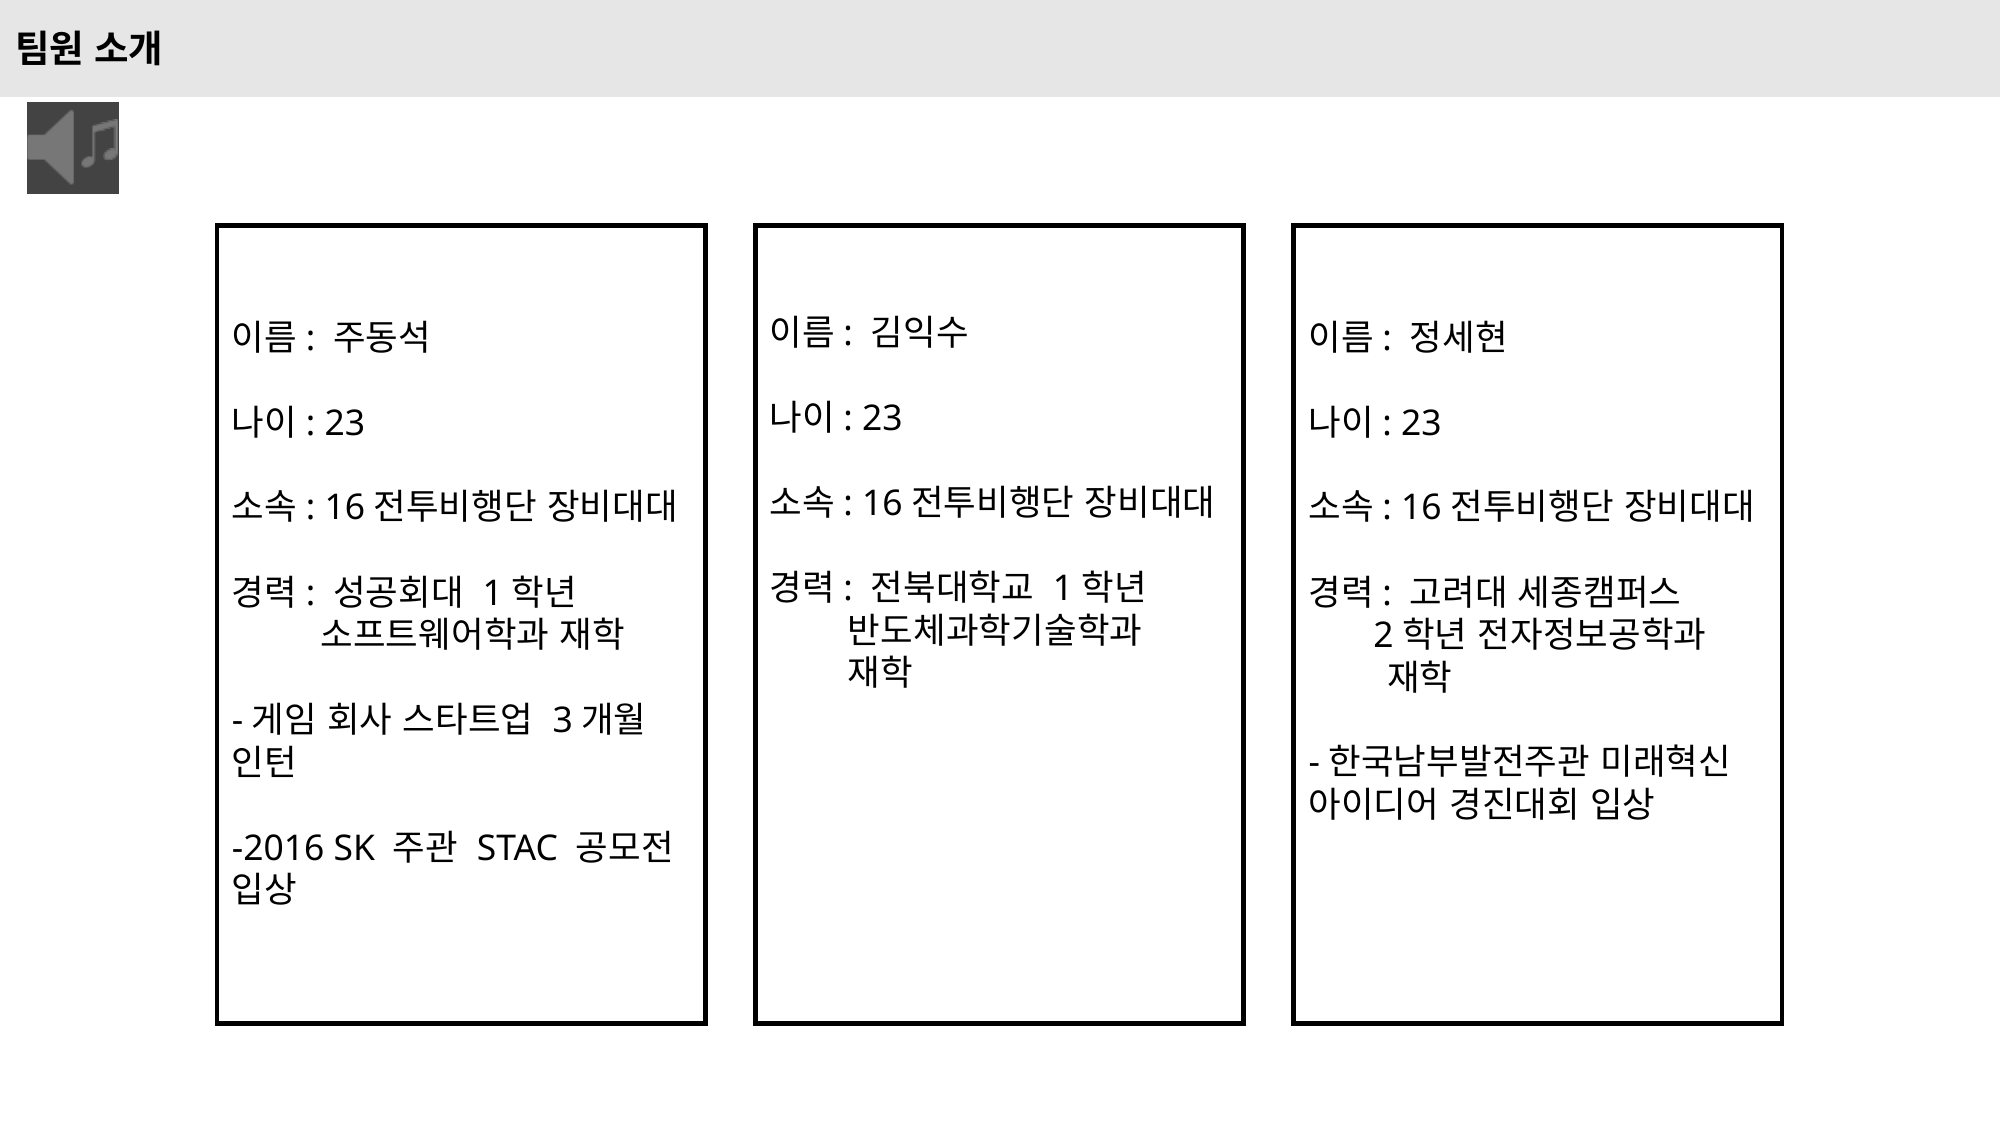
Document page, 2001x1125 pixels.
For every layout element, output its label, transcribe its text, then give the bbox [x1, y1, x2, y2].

text_box [1293, 225, 1783, 306]
text_box [755, 225, 1244, 302]
text_box [216, 917, 706, 1024]
text_box 이름: 주동석 나이: 23 소속: 16전투비행단 장비대대 경력: 성공회대 1학년 소프트웨어학과 재학 -게임 회사 스타트업 3개월 인턴 -2016 SK 주관 STAC 공모전 입상 [216, 307, 750, 917]
text_box [216, 225, 706, 307]
text_box [1293, 833, 1783, 1024]
text_box 이름: 정세현 나이: 23 소속: 16전투비행단 장비대대 경력: 고려대 세종캠퍼스 2학년 전자정보공학과 재학 -한국남부발전주관 미래혁신 아이디어 경진대회 입상 [1293, 306, 1827, 833]
text_box 이름: 김익수 나이: 23 소속: 16전투비행단 장비대대 경력: 전북대학교 1학년 반도체과학기술학과 재학 [754, 302, 1288, 700]
text_box [755, 700, 1244, 1024]
picture [25, 100, 120, 195]
text_box 팀원 소개 [0, 0, 2000, 96]
